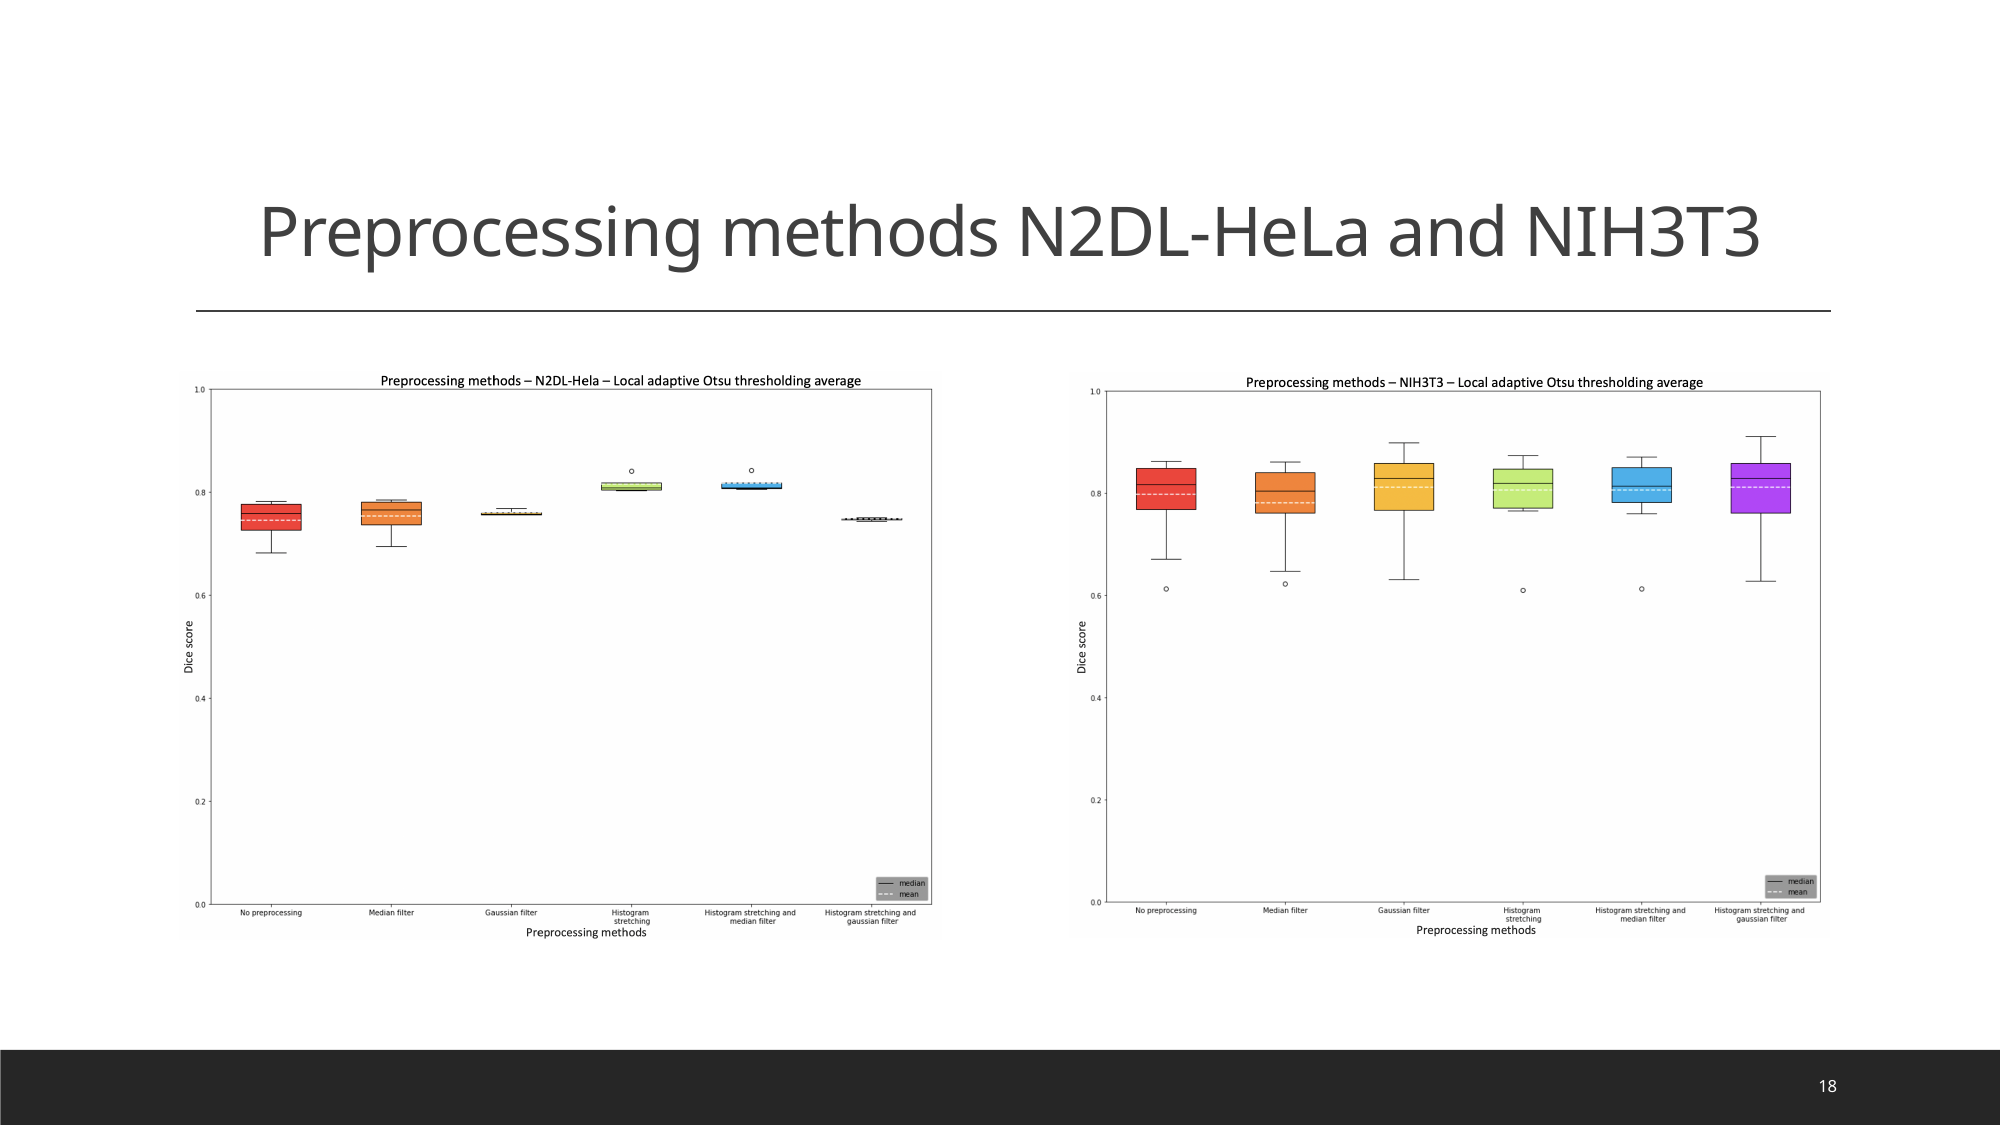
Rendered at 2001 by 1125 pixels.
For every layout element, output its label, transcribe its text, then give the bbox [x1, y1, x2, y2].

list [1068, 372, 1831, 939]
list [179, 370, 942, 940]
slide_number 18 [1803, 1057, 1932, 1118]
title Preprocessing methods N2DL-HeLa and NIH3T3 [244, 161, 1894, 400]
